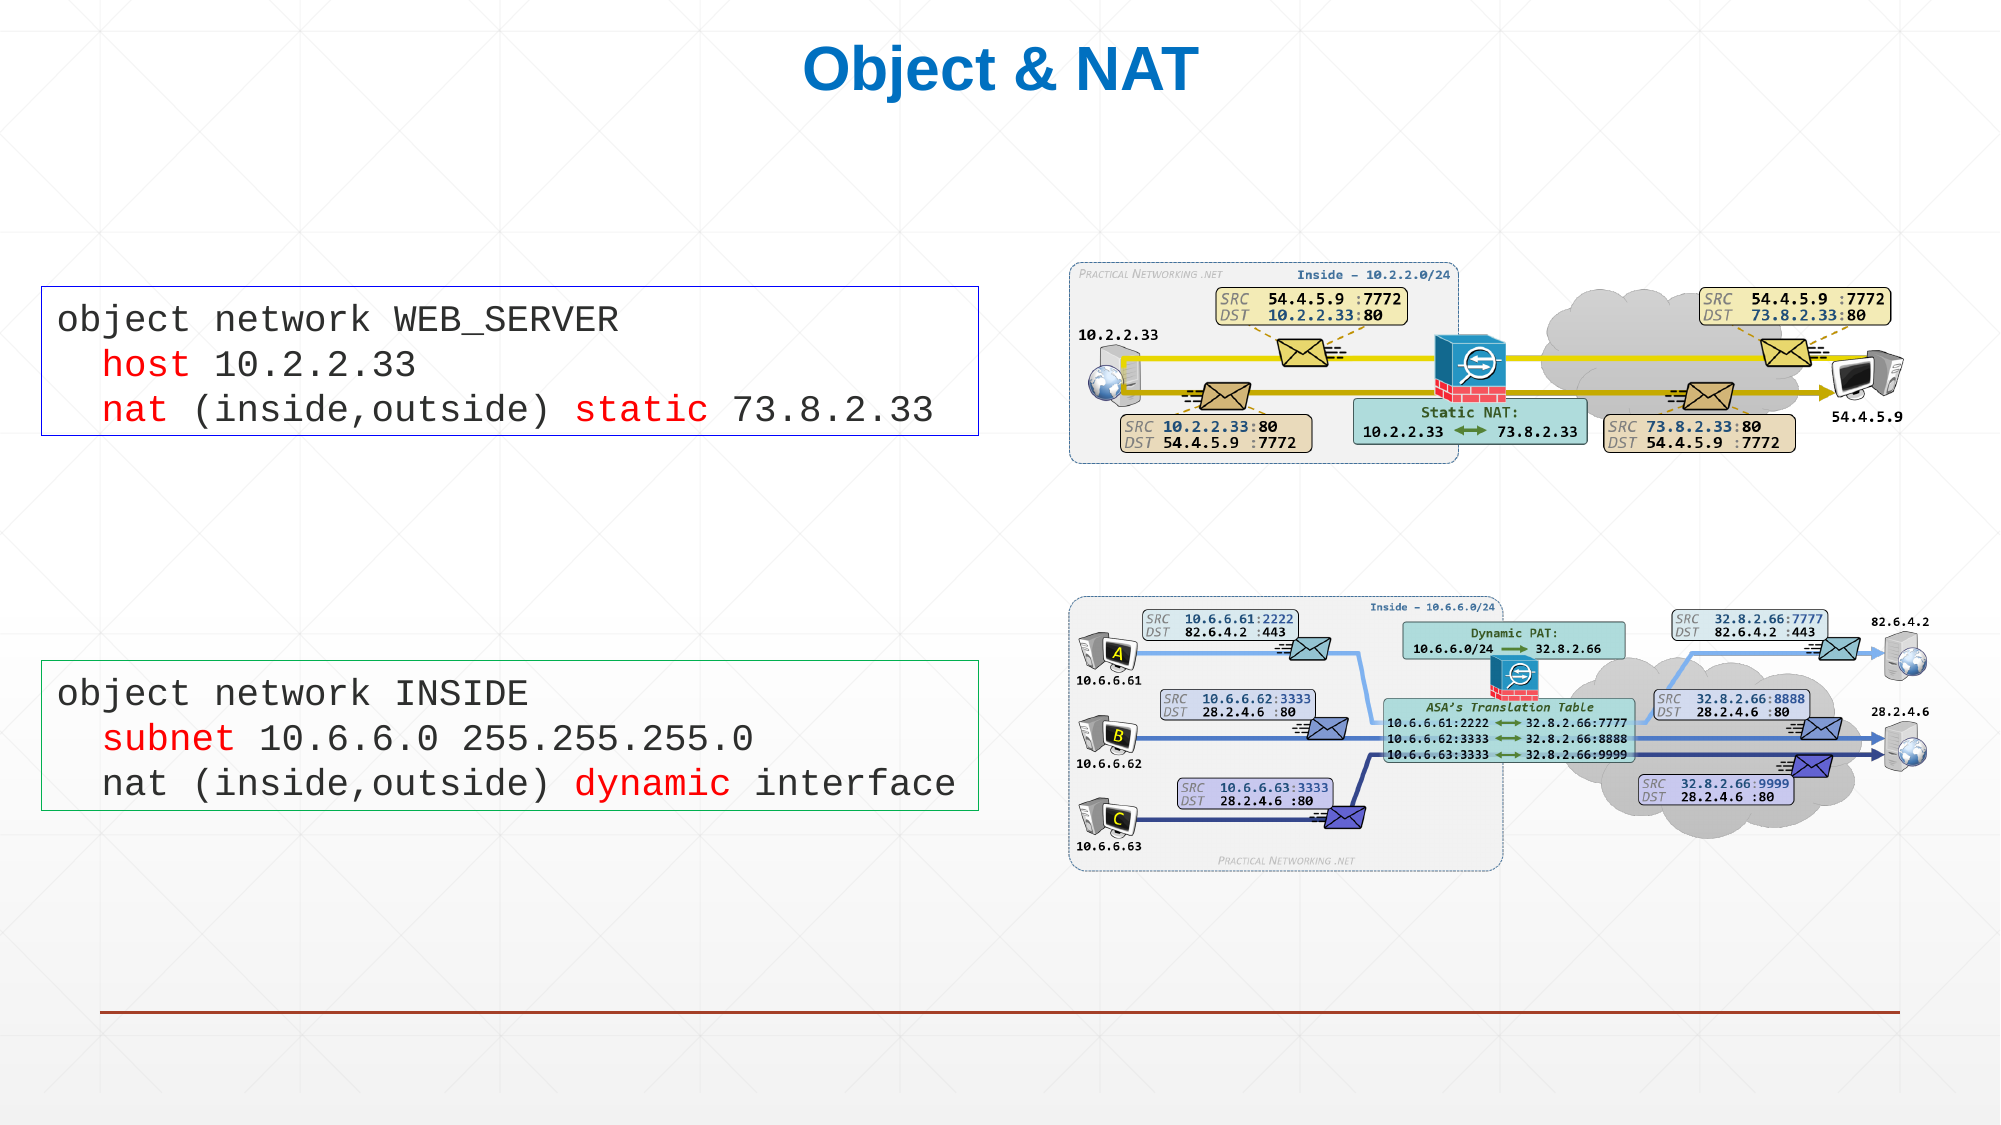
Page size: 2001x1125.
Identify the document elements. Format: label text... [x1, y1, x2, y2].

picture [1067, 596, 1940, 876]
text_box object network WEB_SERVER host 10.2.2.33 nat (inside,outside) static 73.8.2.33 [41, 286, 979, 436]
picture [1067, 260, 1916, 464]
title Object & NAT [1, 2, 2000, 112]
text_box object network INSIDE subnet 10.6.6.0 255.255.255.0 nat (inside,outside) dynamic interface [41, 660, 979, 811]
